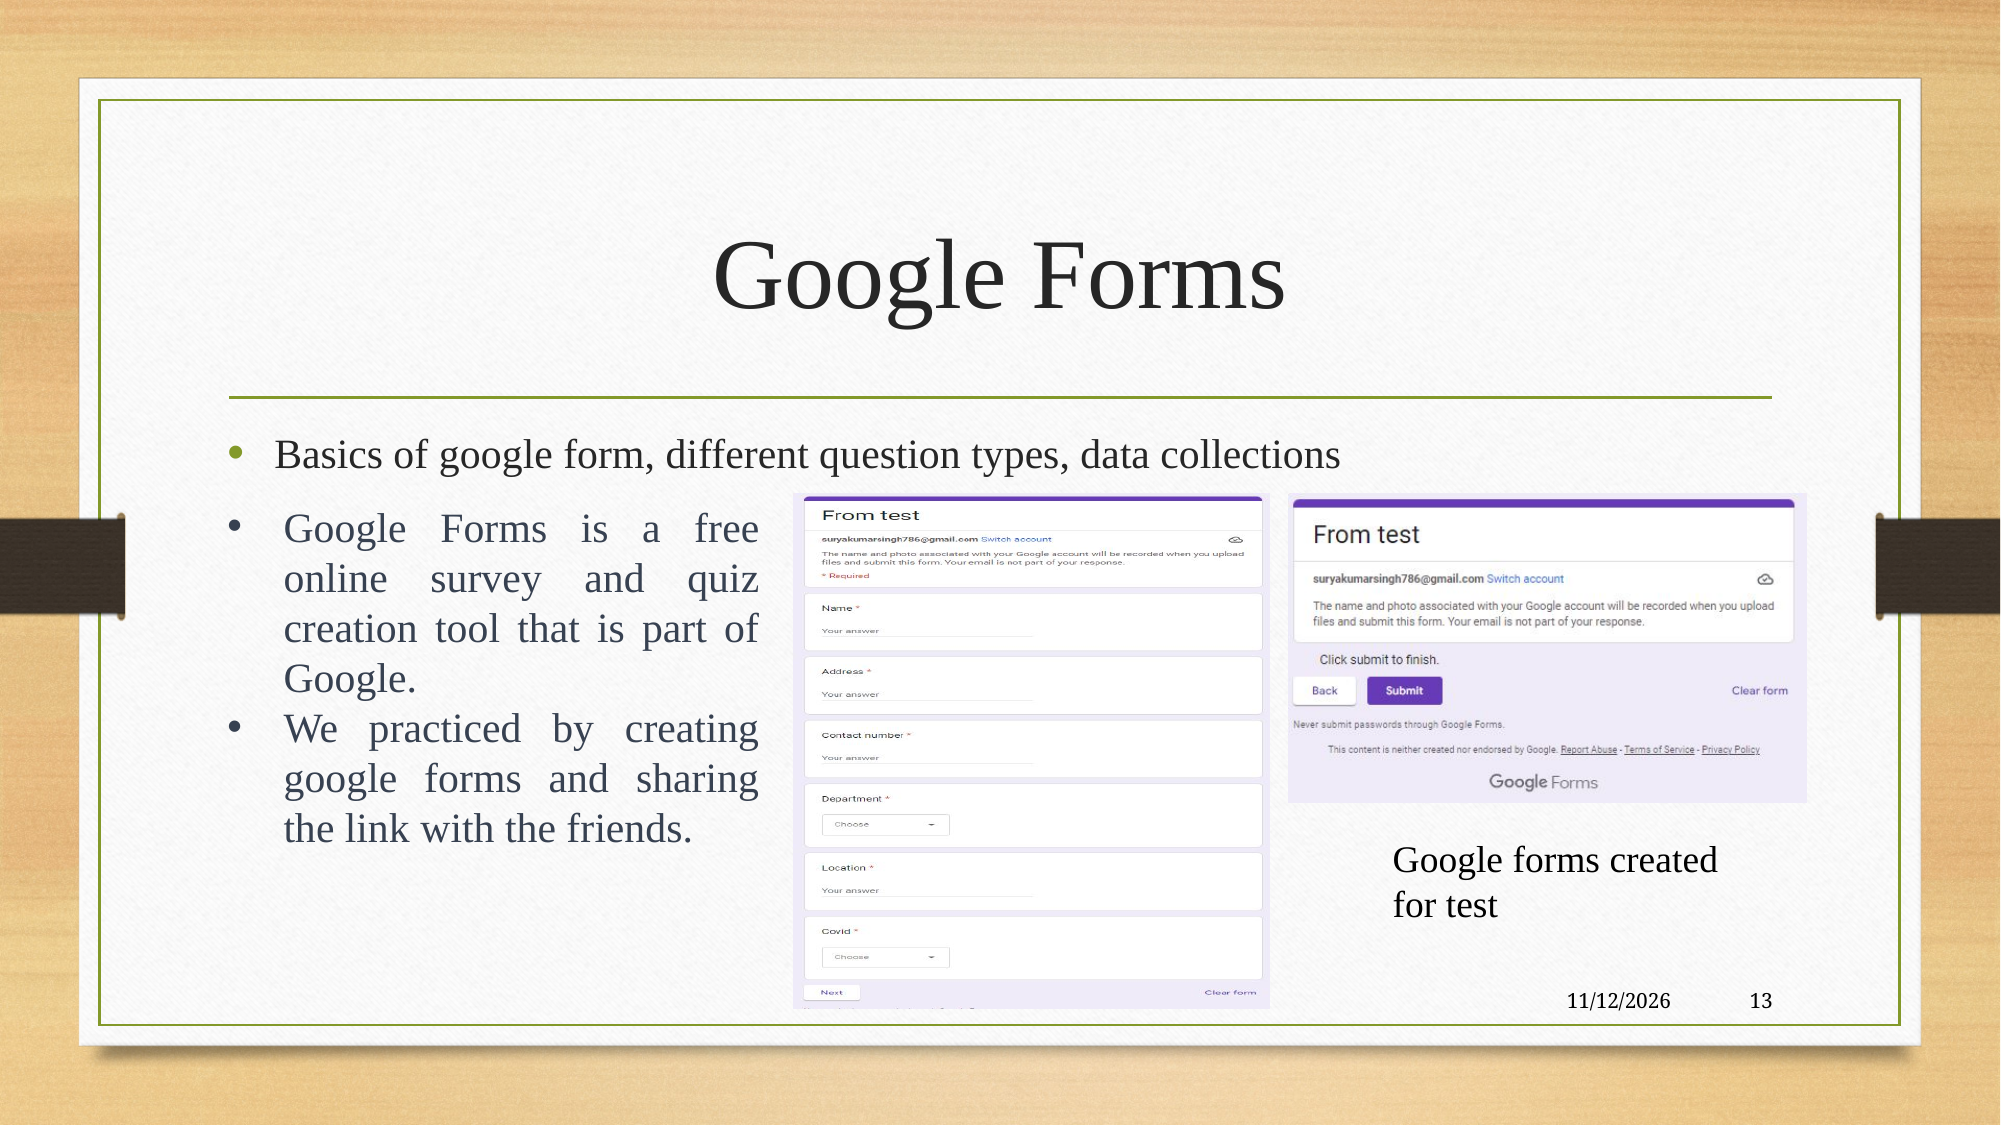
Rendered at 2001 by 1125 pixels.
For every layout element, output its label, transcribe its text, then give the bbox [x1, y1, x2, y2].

text_box Google forms created for test [1377, 827, 1767, 933]
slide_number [1423, 979, 1686, 1025]
slide_number 13 [1698, 979, 1788, 1025]
text_box Google Forms is a free online survey and quiz creation tool that is part of Google. We practiced by creating google forms and sharing the link with the friends. [212, 493, 775, 859]
list Basics of google form, different question types, data collections [212, 419, 1788, 964]
picture [0, 0, 2001, 1125]
title Google Forms [212, 161, 1788, 375]
